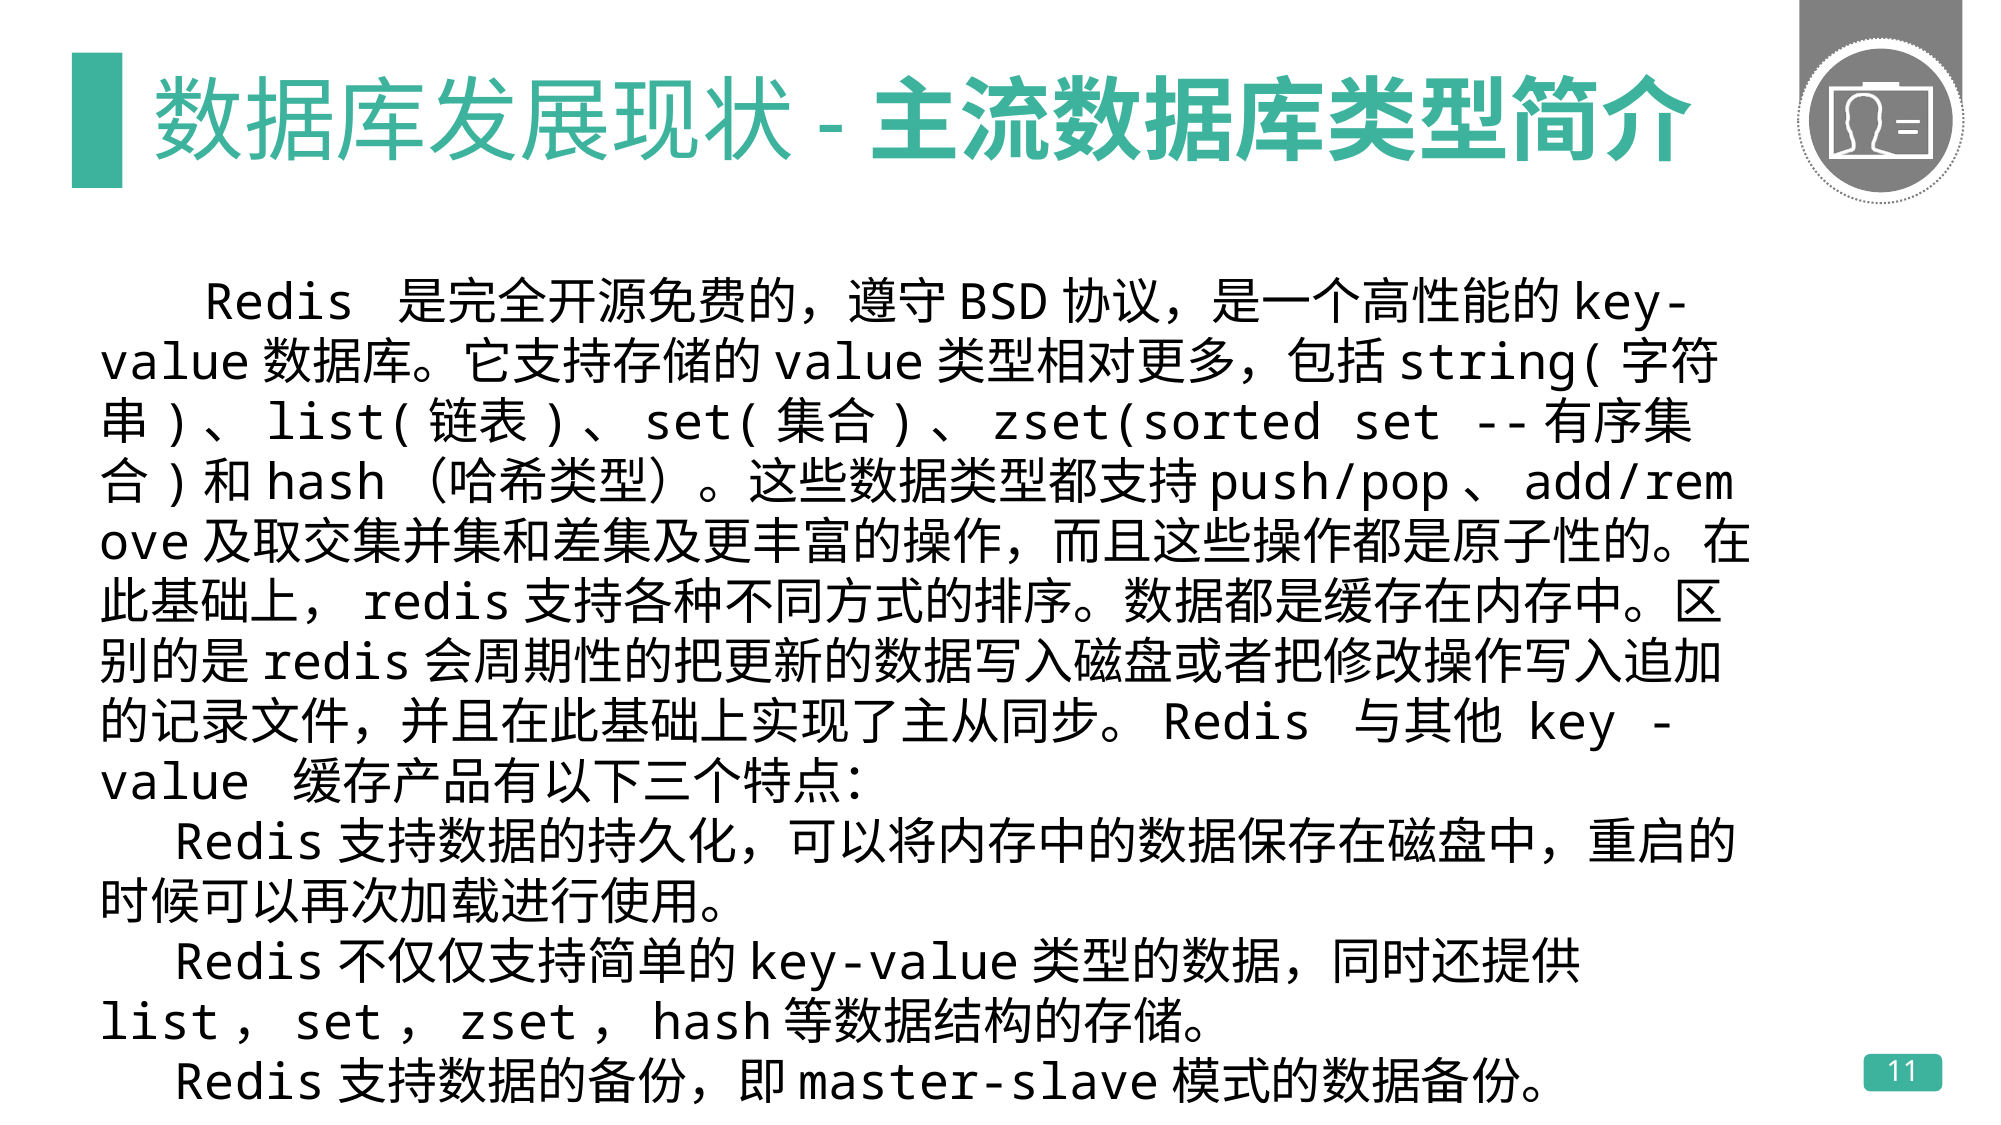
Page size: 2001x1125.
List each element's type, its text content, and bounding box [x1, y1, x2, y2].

slide_number 11 [1773, 1042, 2000, 1103]
picture [1863, 82, 1933, 159]
title 数据库发展现状-主流数据库类型简介 [137, 59, 1863, 188]
text_box Redis 是完全开源免费的，遵守BSD协议，是一个高性能的key-value数据库。它支持存储的value类型相对更多，包括string(字符串)、list(链表)、set(集合)、zset(sorted set --有序集合)和hash（哈希类型）。这些数据类型都支持push/pop、add/remove及取交集并集和差集及更丰富的操作，而且这些操作都是原子性的。在此基础上，redis支持各种不同方式的排序。数据都是缓存在内存中。区别的是redis会周期性的把更新的数据写入磁盘或者把修改操作写入追加的记录文件，并且在此基础上实现了主从同步。Redis 与其他 key - value 缓存产品有以下三个特点： Redis支持数据的持久化，可以将内存中的数据保存在磁盘中，重启的时候可以再次加载进行使用。 Redis不仅仅支持简单的key-value类型的数据，同时还提供list，set，zset，hash等数据结构的存储。 Redis支持数据的备份，即master-slave模式的数据备份。 [85, 262, 1773, 1117]
